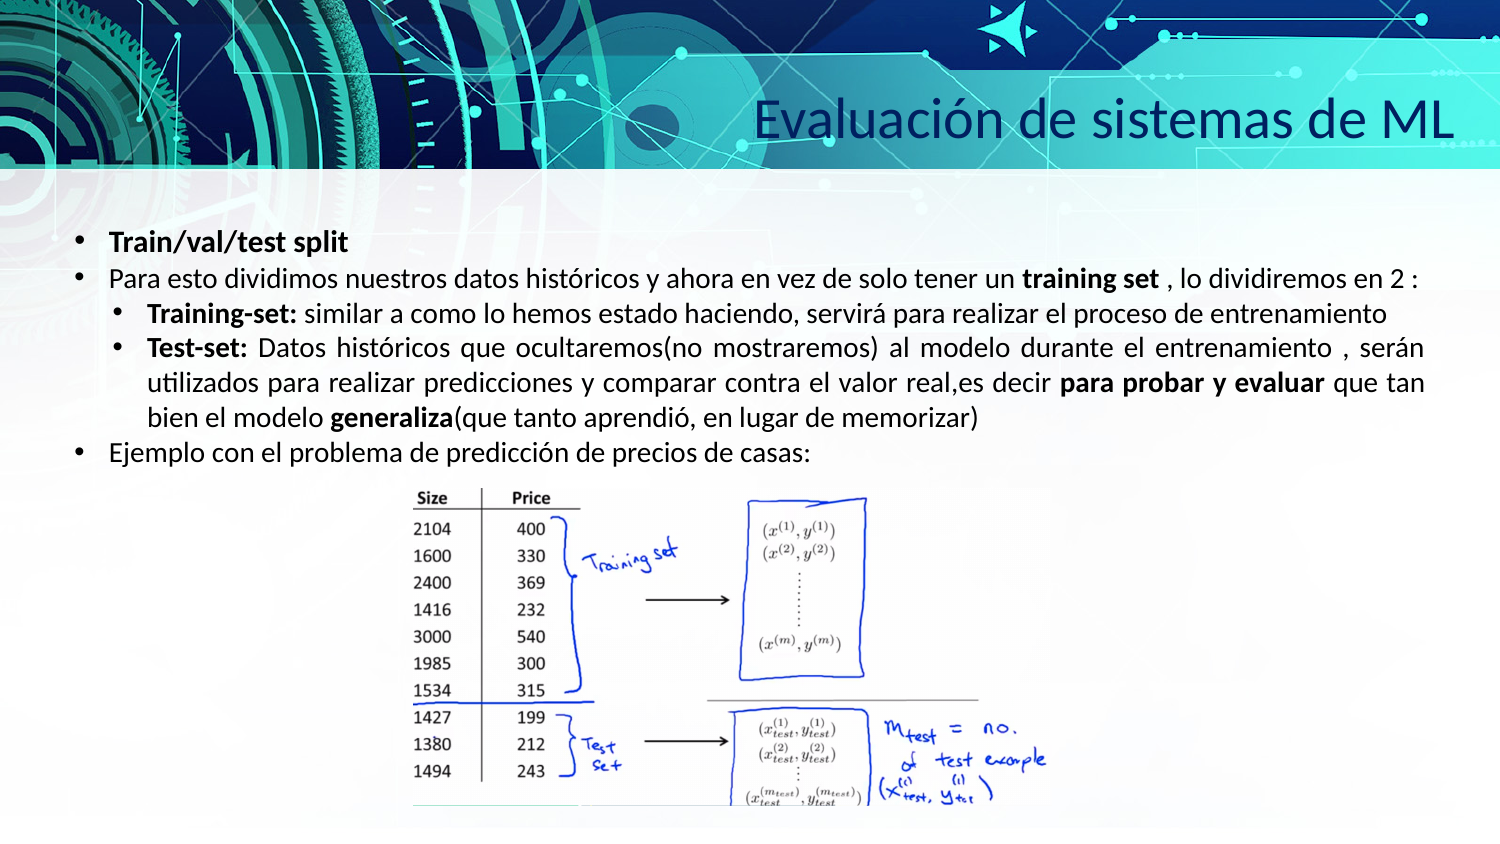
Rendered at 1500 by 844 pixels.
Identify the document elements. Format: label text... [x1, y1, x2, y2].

picture [0, 0, 1500, 844]
text_box Evaluación de sistemas de ML [118, 65, 1470, 165]
text_box Train/val/test split Para esto dividimos nuestros datos históricos y ahora en vez de solo tener un training set , lo dividiremos en 2 : Training-set: similar a como lo hemos estado haciendo, servirá para realizar el proceso de entrenamiento Test-set: Datos históricos que ocultaremos(no mostraremos) al modelo durante el entrenamiento , serán utilizados para realizar predicciones y comparar contra el valor real,es decir para probar y evaluar que tan bien el modelo generaliza(que tanto aprendió, en lugar de memorizar) Ejemplo con el problema de predicción de precios de casas: [73, 221, 1426, 461]
